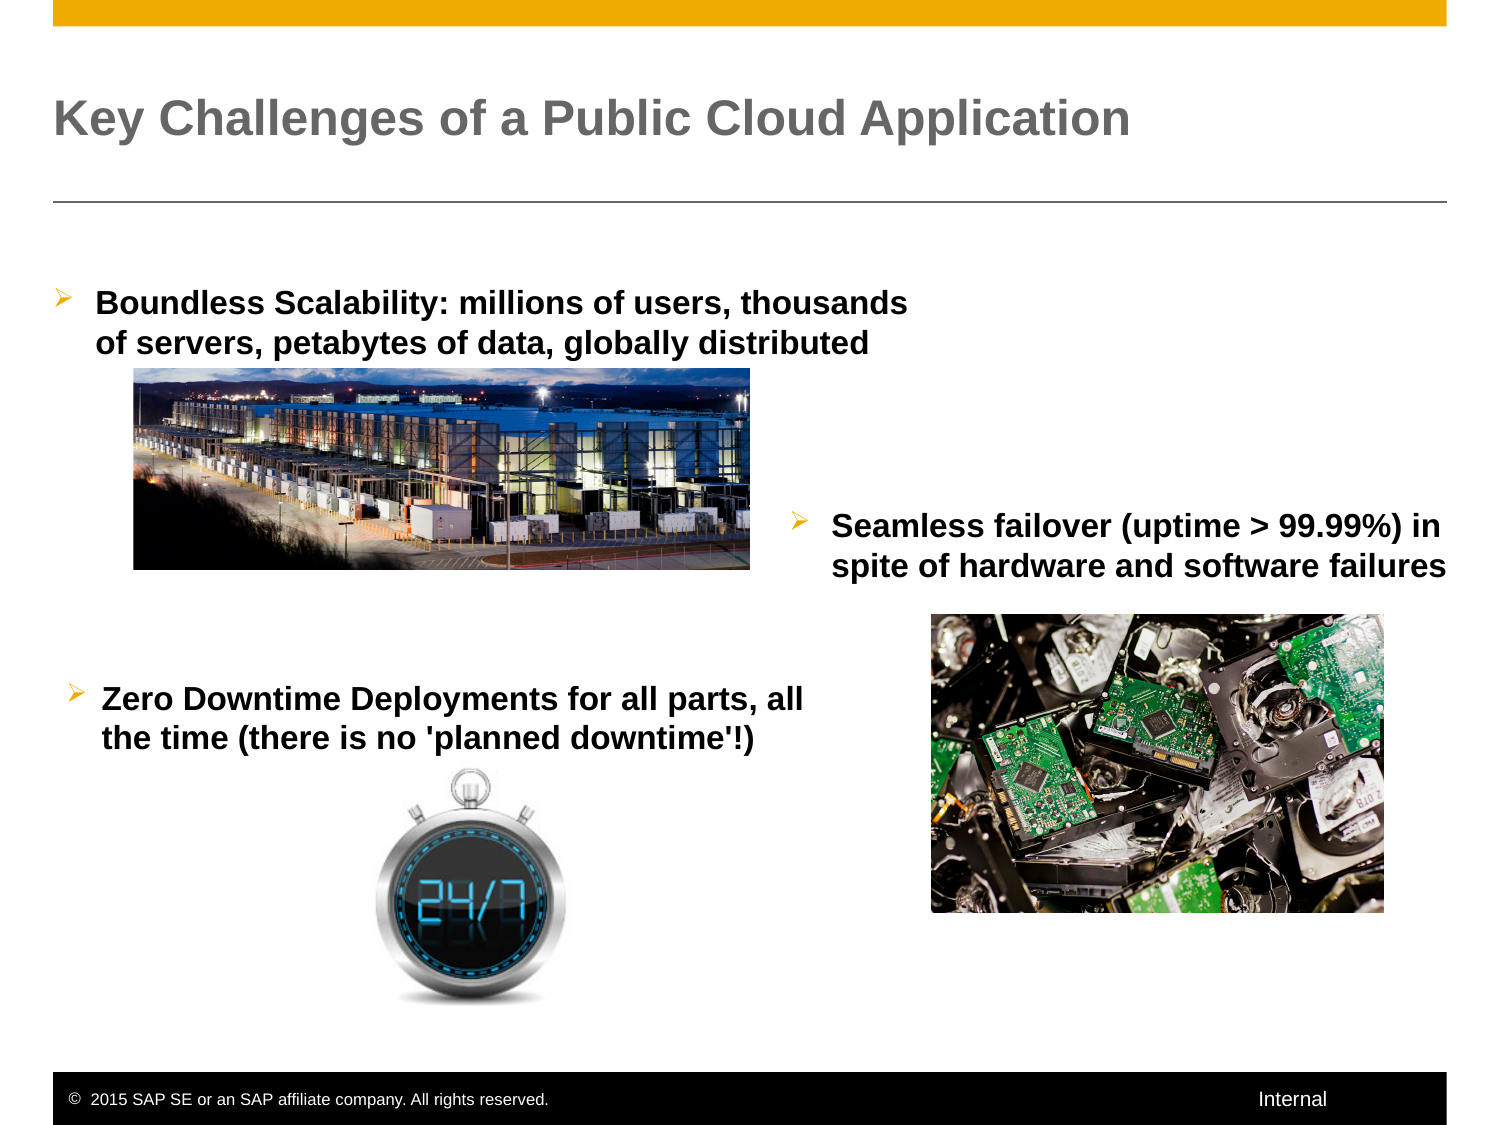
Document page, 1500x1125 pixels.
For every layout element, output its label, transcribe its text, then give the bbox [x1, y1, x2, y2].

title Key Challenges of a Public Cloud Application [53, 53, 1447, 178]
picture [133, 368, 751, 571]
text_box Seamless failover (uptime > 99.99%) in spite of hardware and software failures [789, 504, 1454, 585]
picture [931, 613, 1384, 913]
list Boundless Scalability: millions of users, thousands of servers, petabytes of data, globally distributed [53, 281, 932, 398]
picture [327, 757, 607, 1008]
text_box Zero Downtime Deployments for all parts, all the time (there is no 'planned downtime'!) [66, 676, 809, 757]
